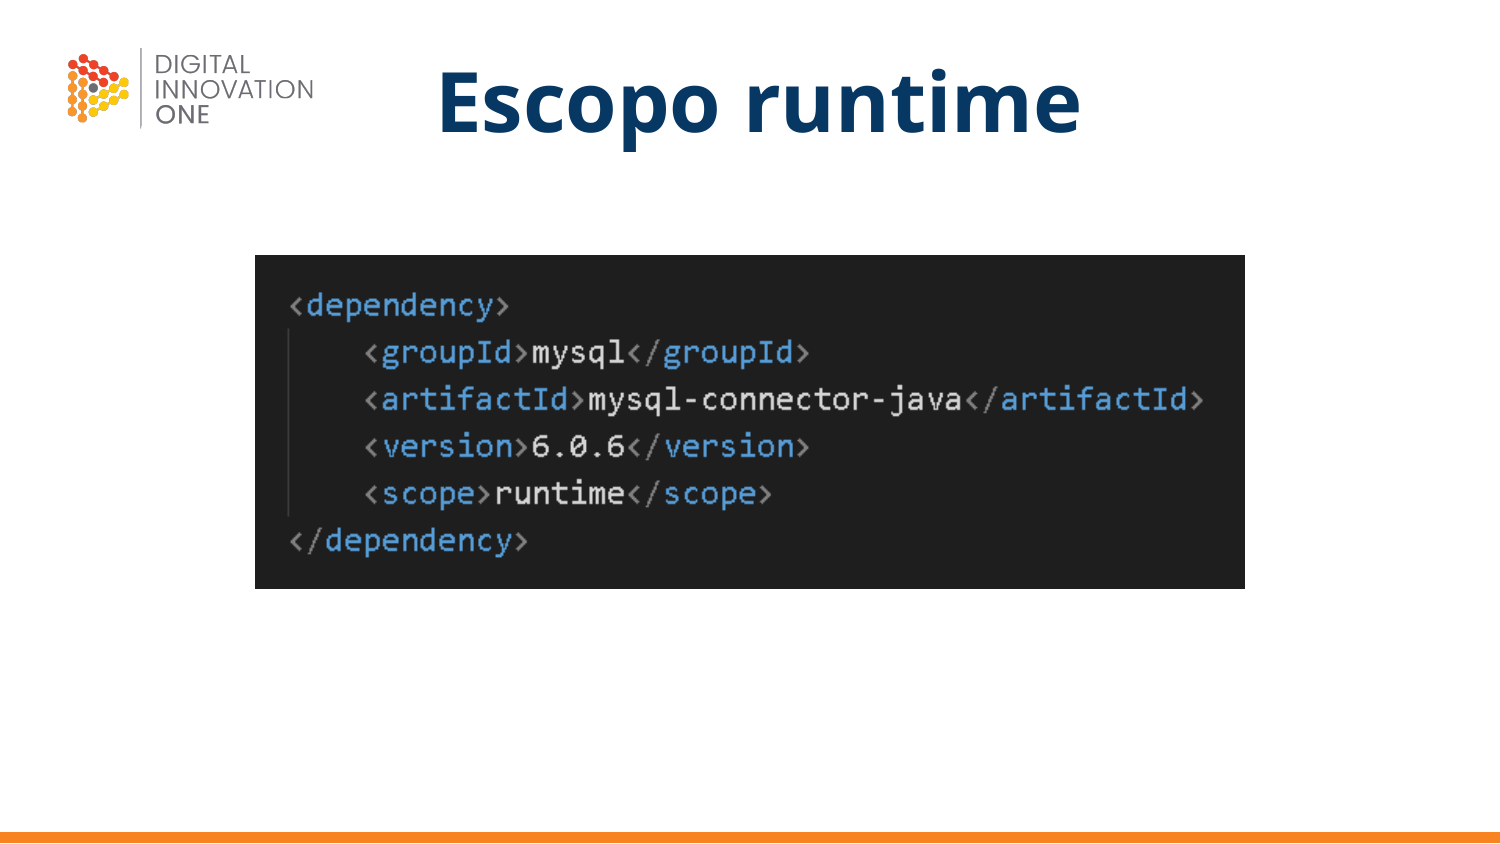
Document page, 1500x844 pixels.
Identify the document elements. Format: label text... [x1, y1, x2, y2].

text_box [0, 832, 1500, 843]
picture [255, 255, 1245, 589]
text_box Escopo runtime [51, 50, 1449, 148]
picture [50, 39, 331, 138]
